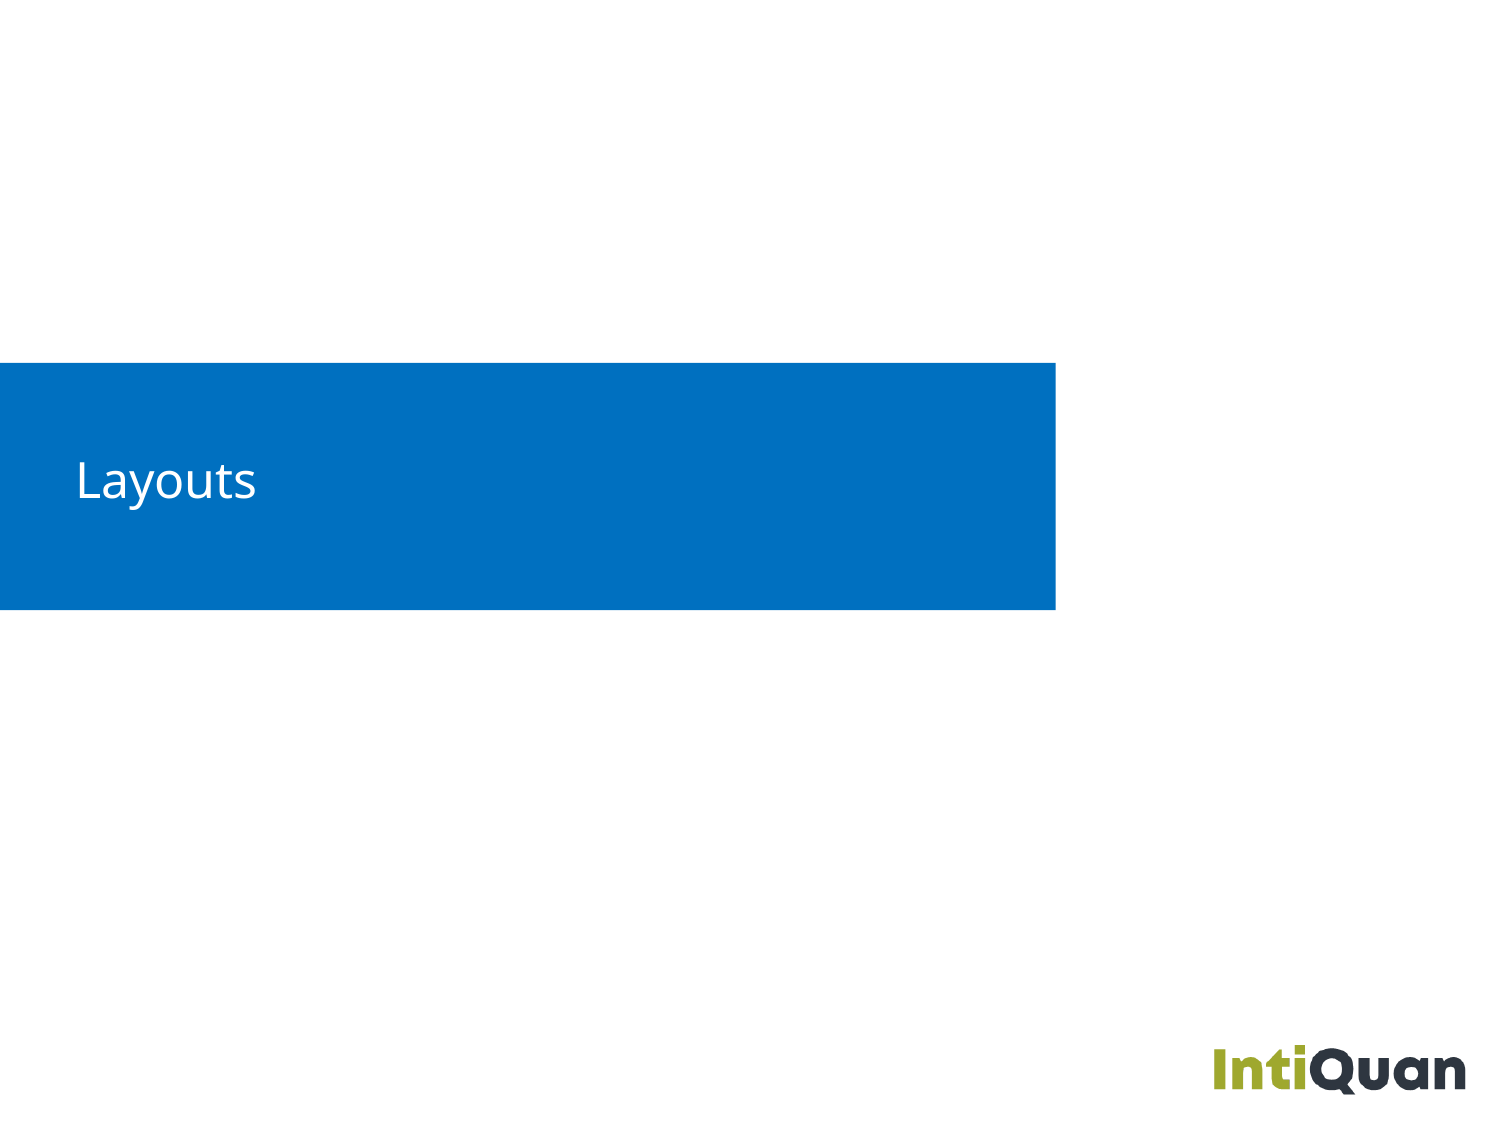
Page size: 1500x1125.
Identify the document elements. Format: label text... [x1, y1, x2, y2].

title Layouts [0, 362, 1056, 611]
picture [1211, 1039, 1466, 1101]
